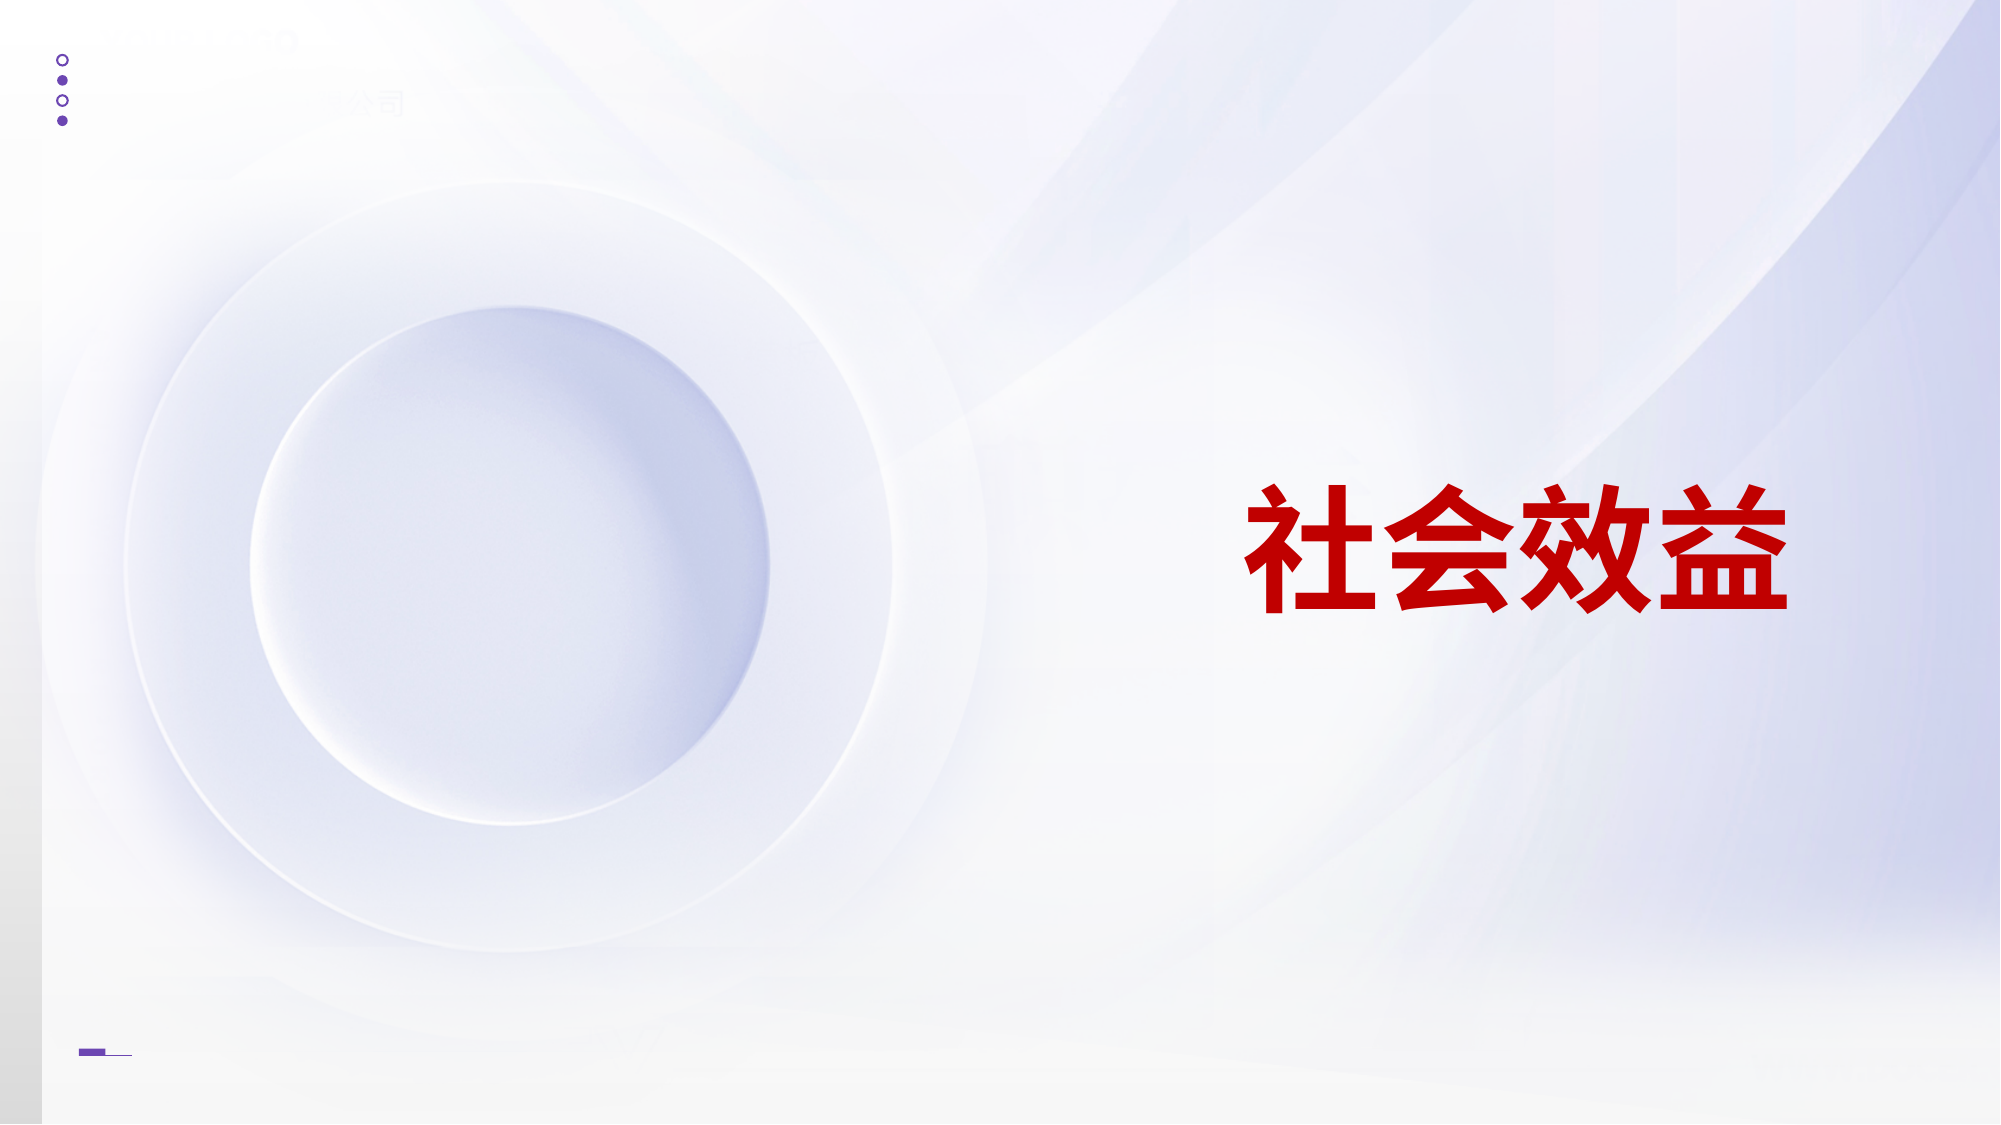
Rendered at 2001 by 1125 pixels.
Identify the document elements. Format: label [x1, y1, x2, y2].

picture [0, 0, 2001, 1125]
text_box [57, 54, 68, 127]
text_box [78, 1048, 133, 1056]
